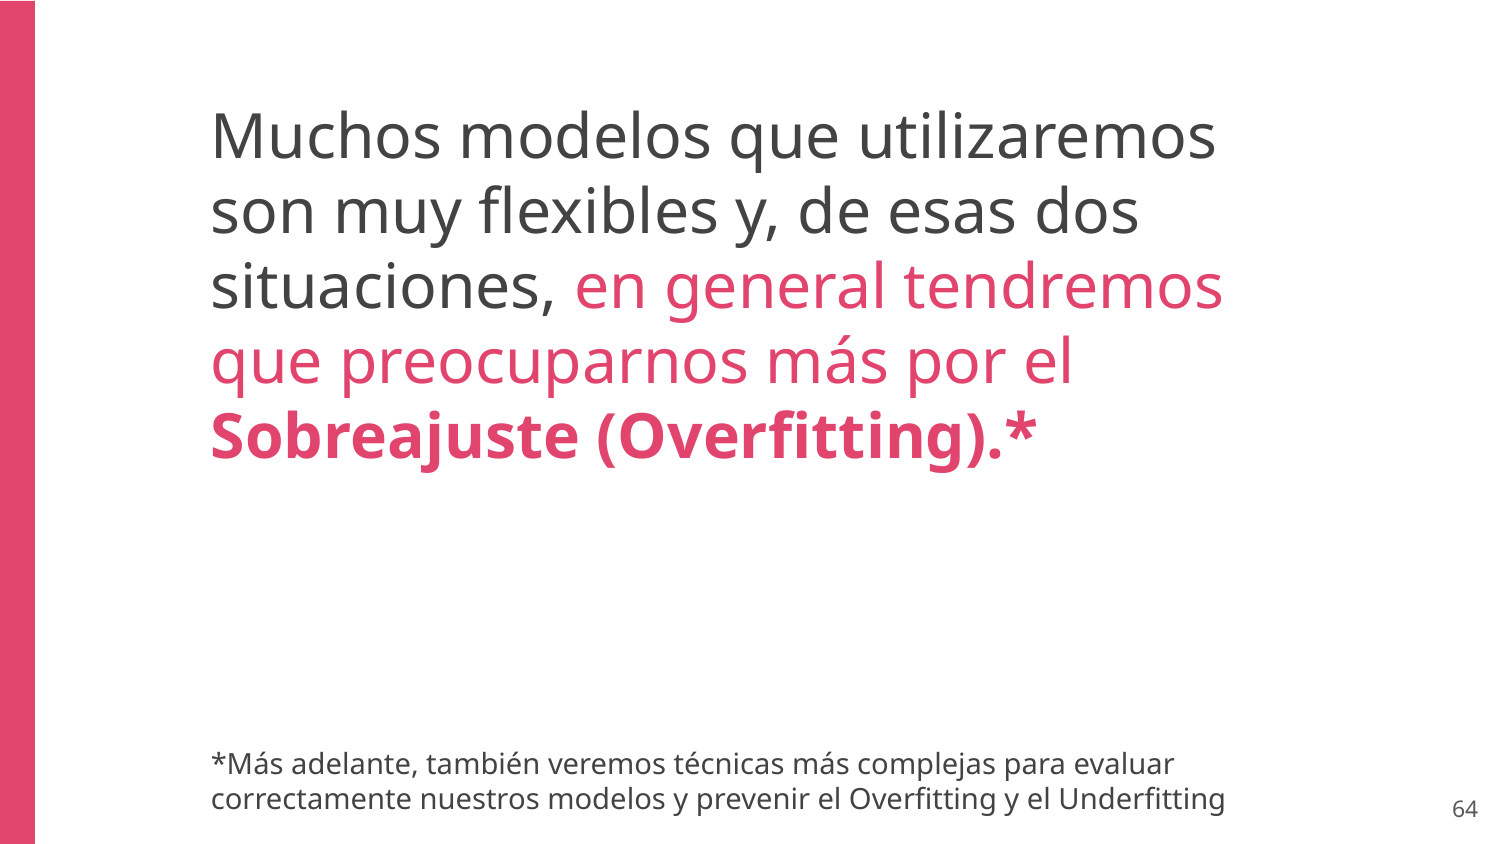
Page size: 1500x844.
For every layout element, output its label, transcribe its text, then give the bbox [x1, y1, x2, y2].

slide_number ‹#› [1403, 779, 1494, 844]
title Muchos modelos que utilizaremos son muy flexibles y, de esas dos situaciones, en general tendremos que preocuparnos más por el Sobreajuste (Overfitting).* [195, 81, 1247, 188]
title *Más adelante, también veremos técnicas más complejas para evaluar correctamente nuestros modelos y prevenir el Overfitting y el Underfitting [195, 730, 1247, 824]
